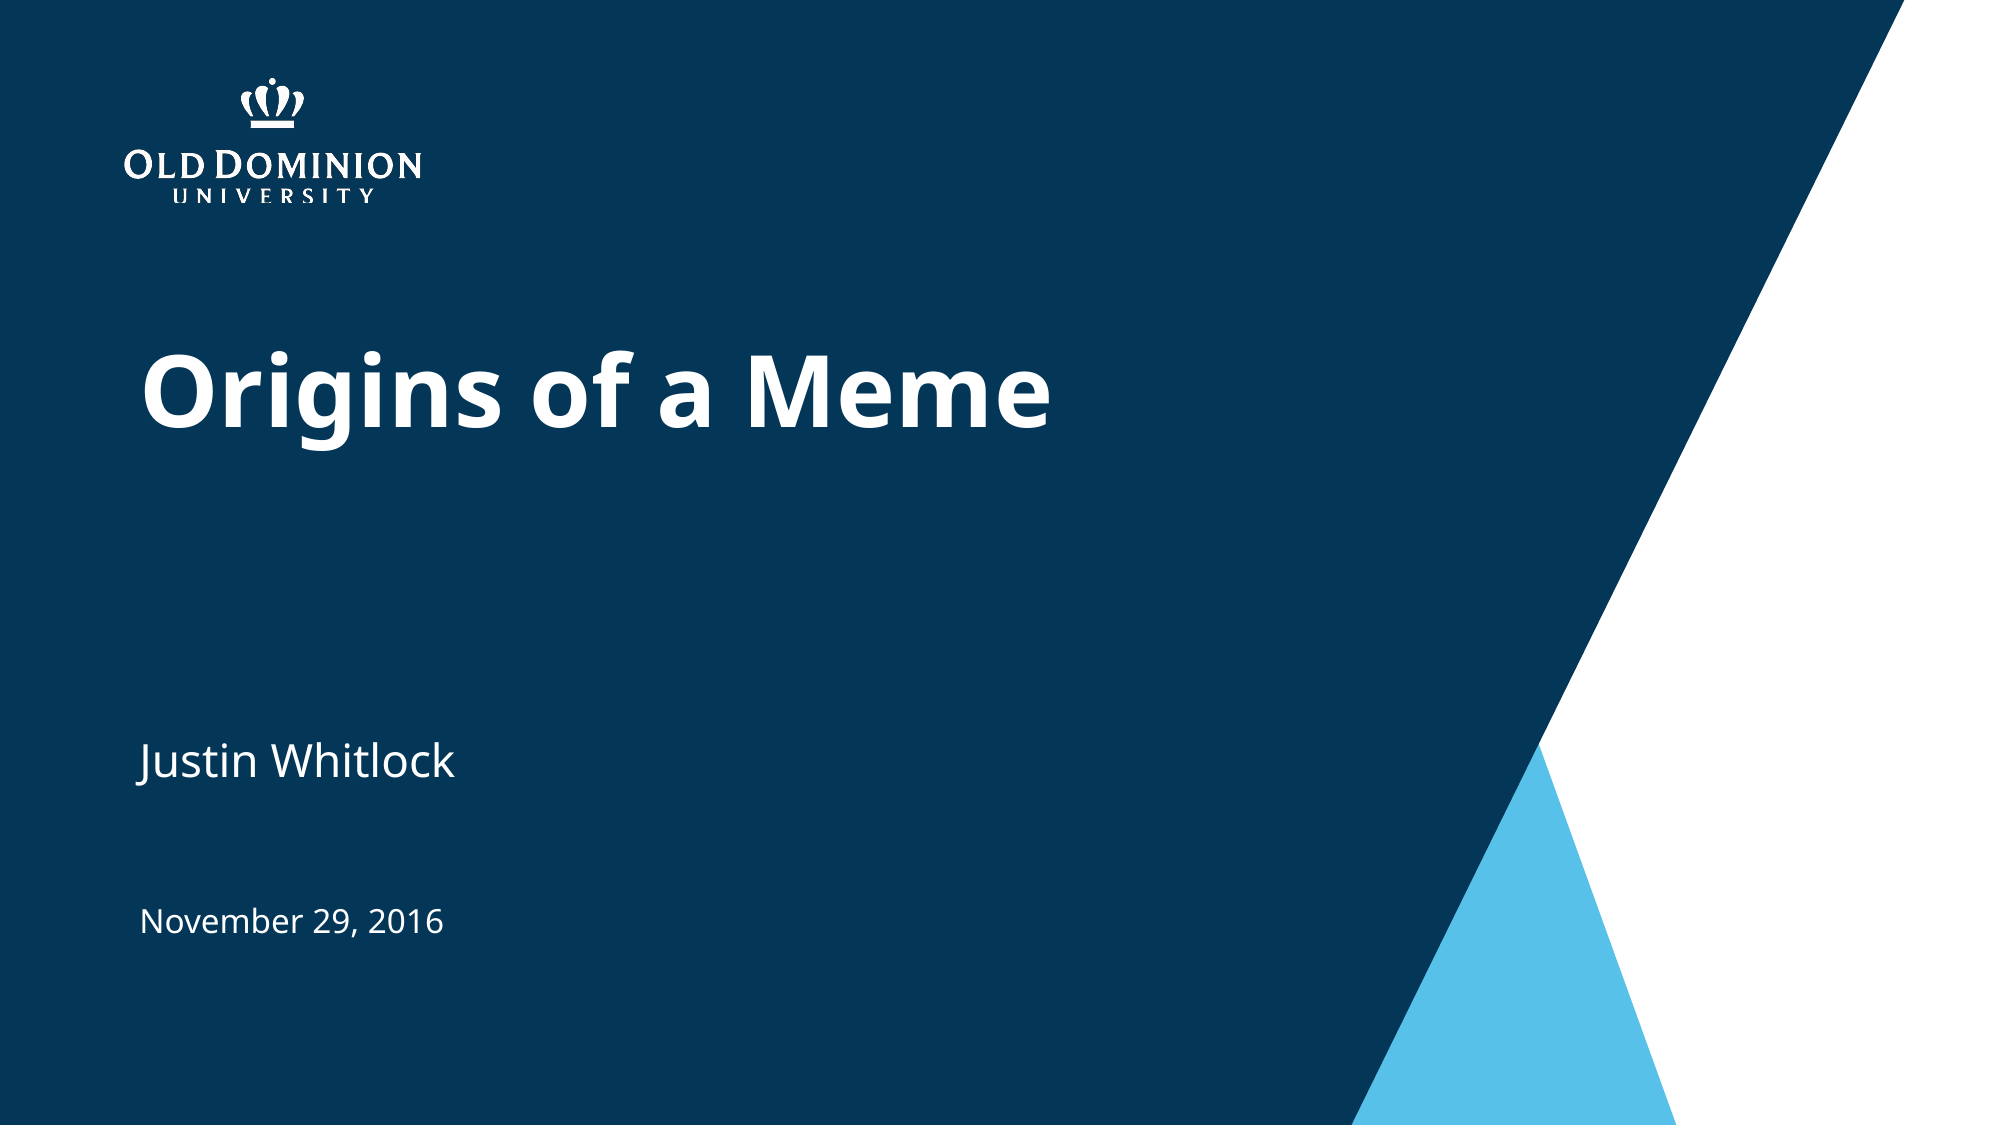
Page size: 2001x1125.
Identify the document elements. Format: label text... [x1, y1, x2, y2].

list Justin Whitlock [124, 730, 1263, 884]
title Origins of a Meme [124, 264, 1274, 527]
list November 29, 2016 [124, 897, 1263, 969]
picture [124, 77, 421, 203]
